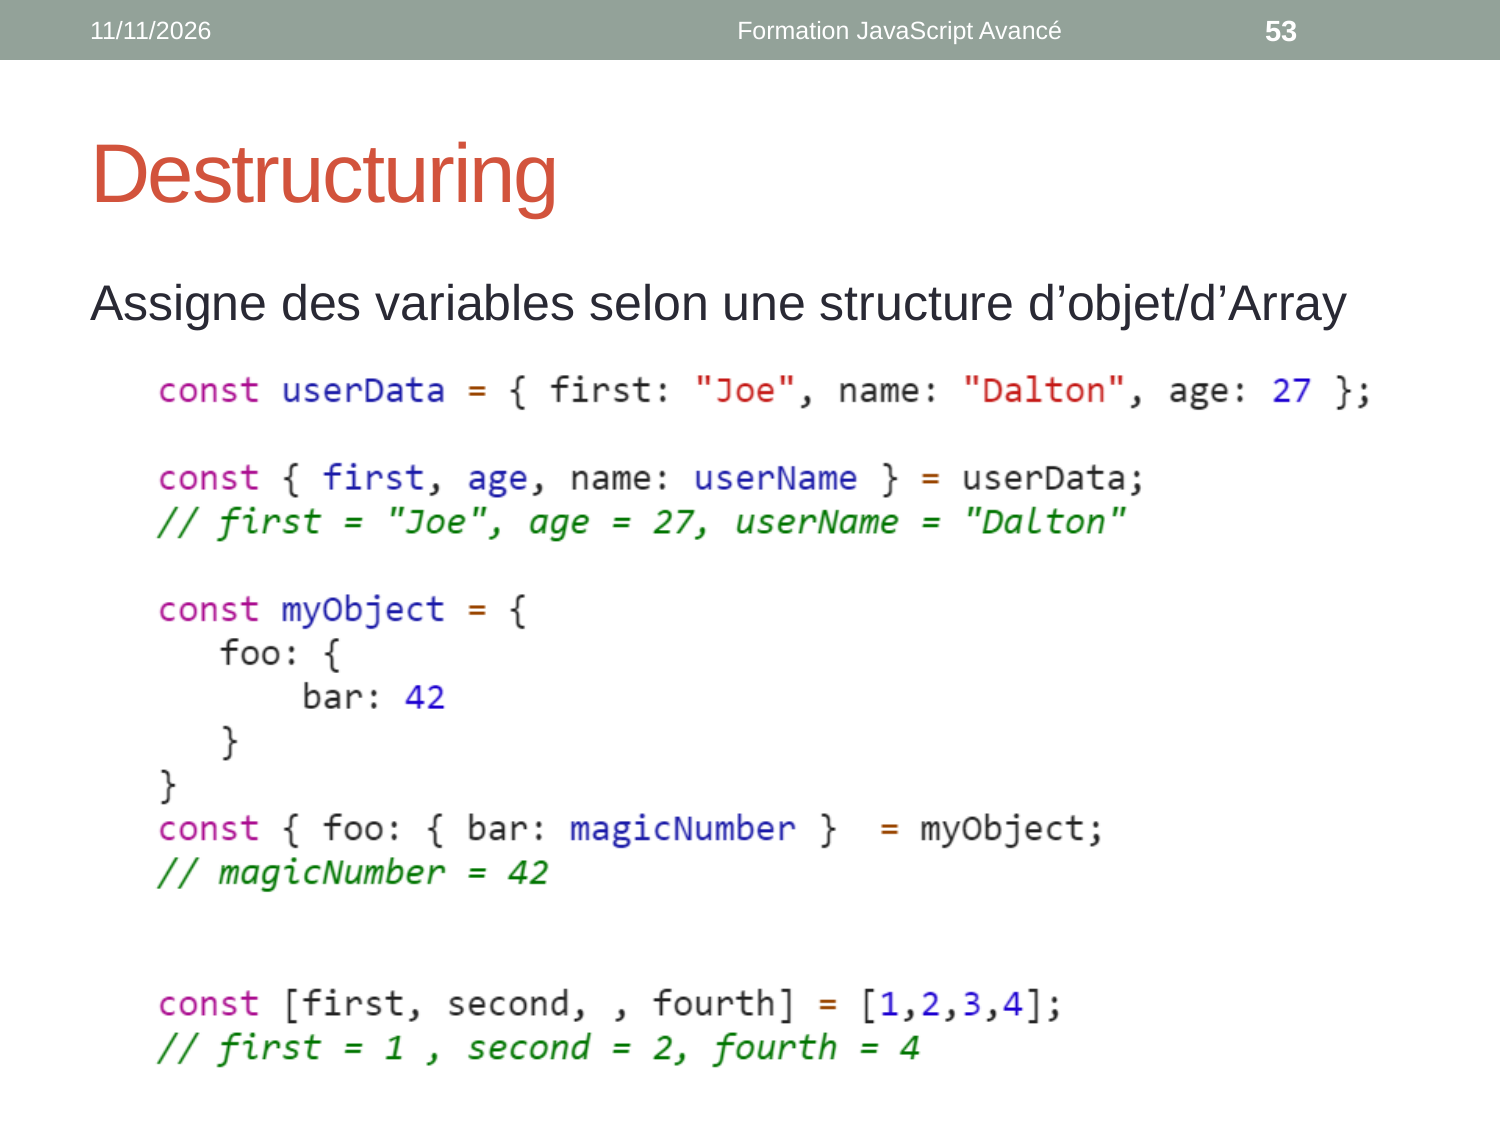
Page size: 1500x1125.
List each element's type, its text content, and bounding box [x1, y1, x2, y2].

title Destructuring [75, 87, 1425, 250]
picture [142, 360, 1389, 1083]
slide_number 53 [1250, 3, 1425, 57]
list Assigne des variables selon une structure d’objet/d’Array [75, 262, 1425, 1063]
footer Formation JavaScript Avancé [562, 3, 1238, 57]
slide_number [75, 3, 550, 57]
